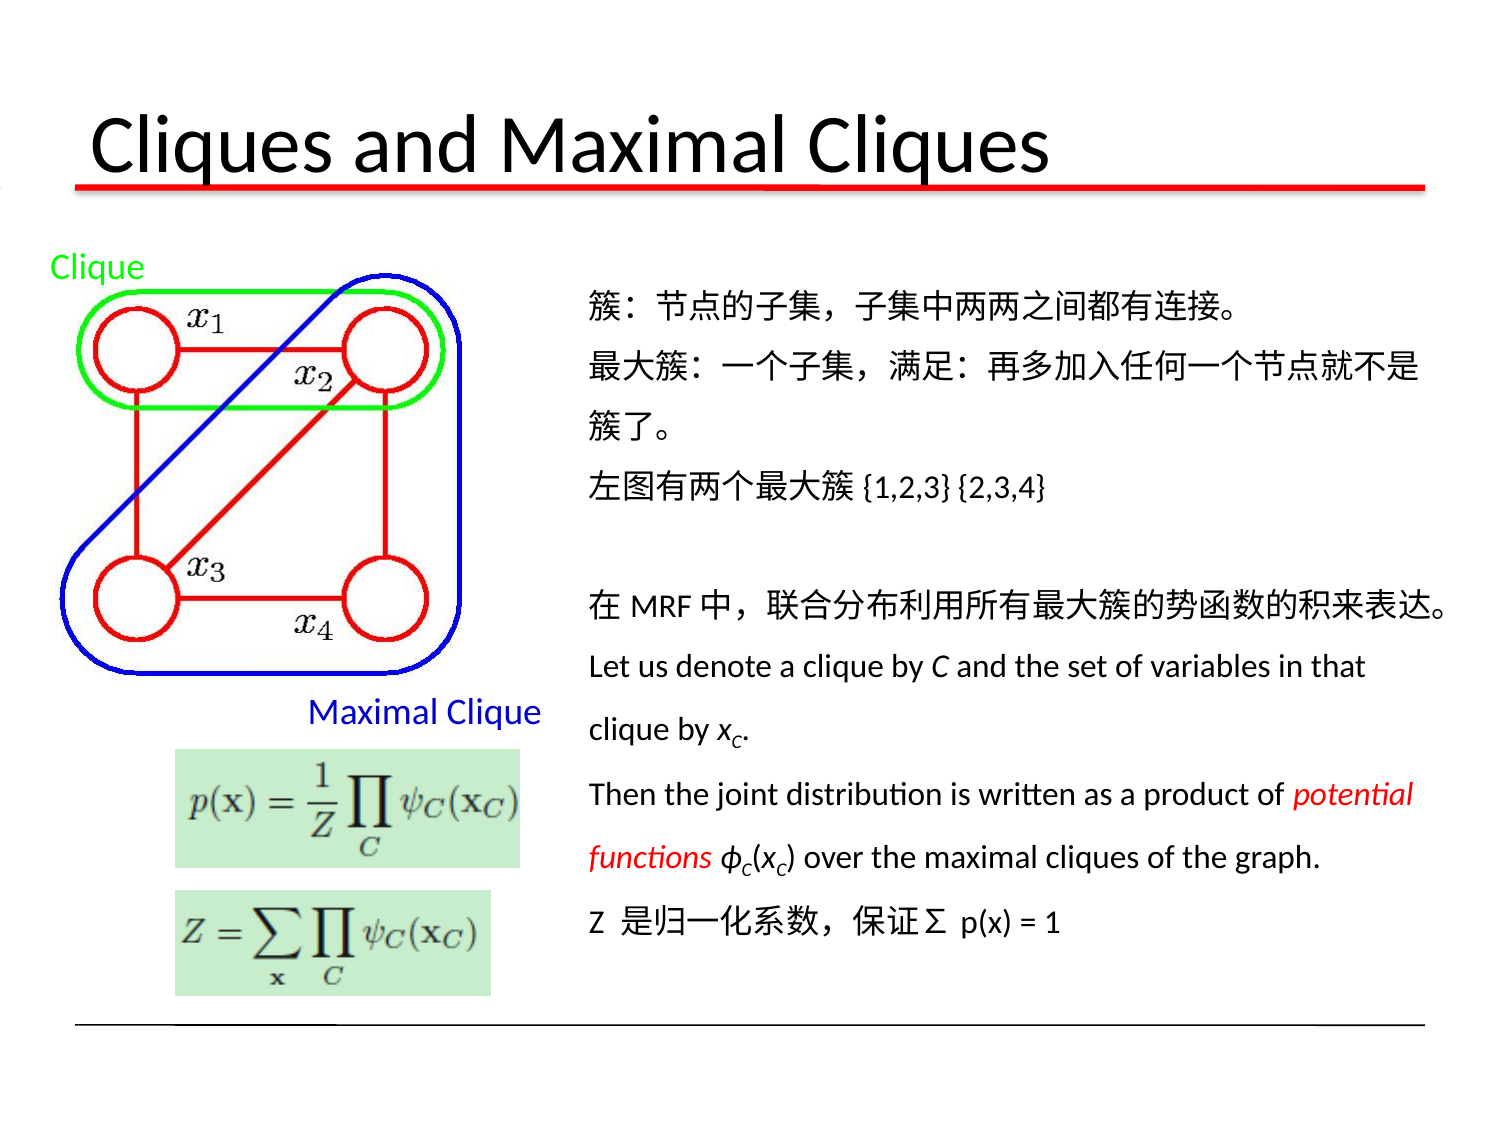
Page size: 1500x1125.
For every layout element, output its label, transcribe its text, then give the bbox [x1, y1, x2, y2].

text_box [34, 234, 645, 741]
title Cliques and Maximal Cliques [75, 45, 1425, 233]
picture [175, 890, 491, 997]
picture [175, 749, 520, 868]
text_box 簇：节点的子集，子集中两两之间都有连接。 最大簇：一个子集，满足：再多加入任何一个节点就不是簇了。 左图有两个最大簇{1,2,3} {2,3,4} 在MRF中，联合分布利用所有最大簇的势函数的积来表达。 Let us denote a clique by C and the set of variables in that clique by xC. Then the joint distribution is written as a product of potential functions ϕC(xC) over the maximal cliques of the graph. Z 是归一化系数，保证∑p(x) = 1 [574, 257, 1454, 948]
